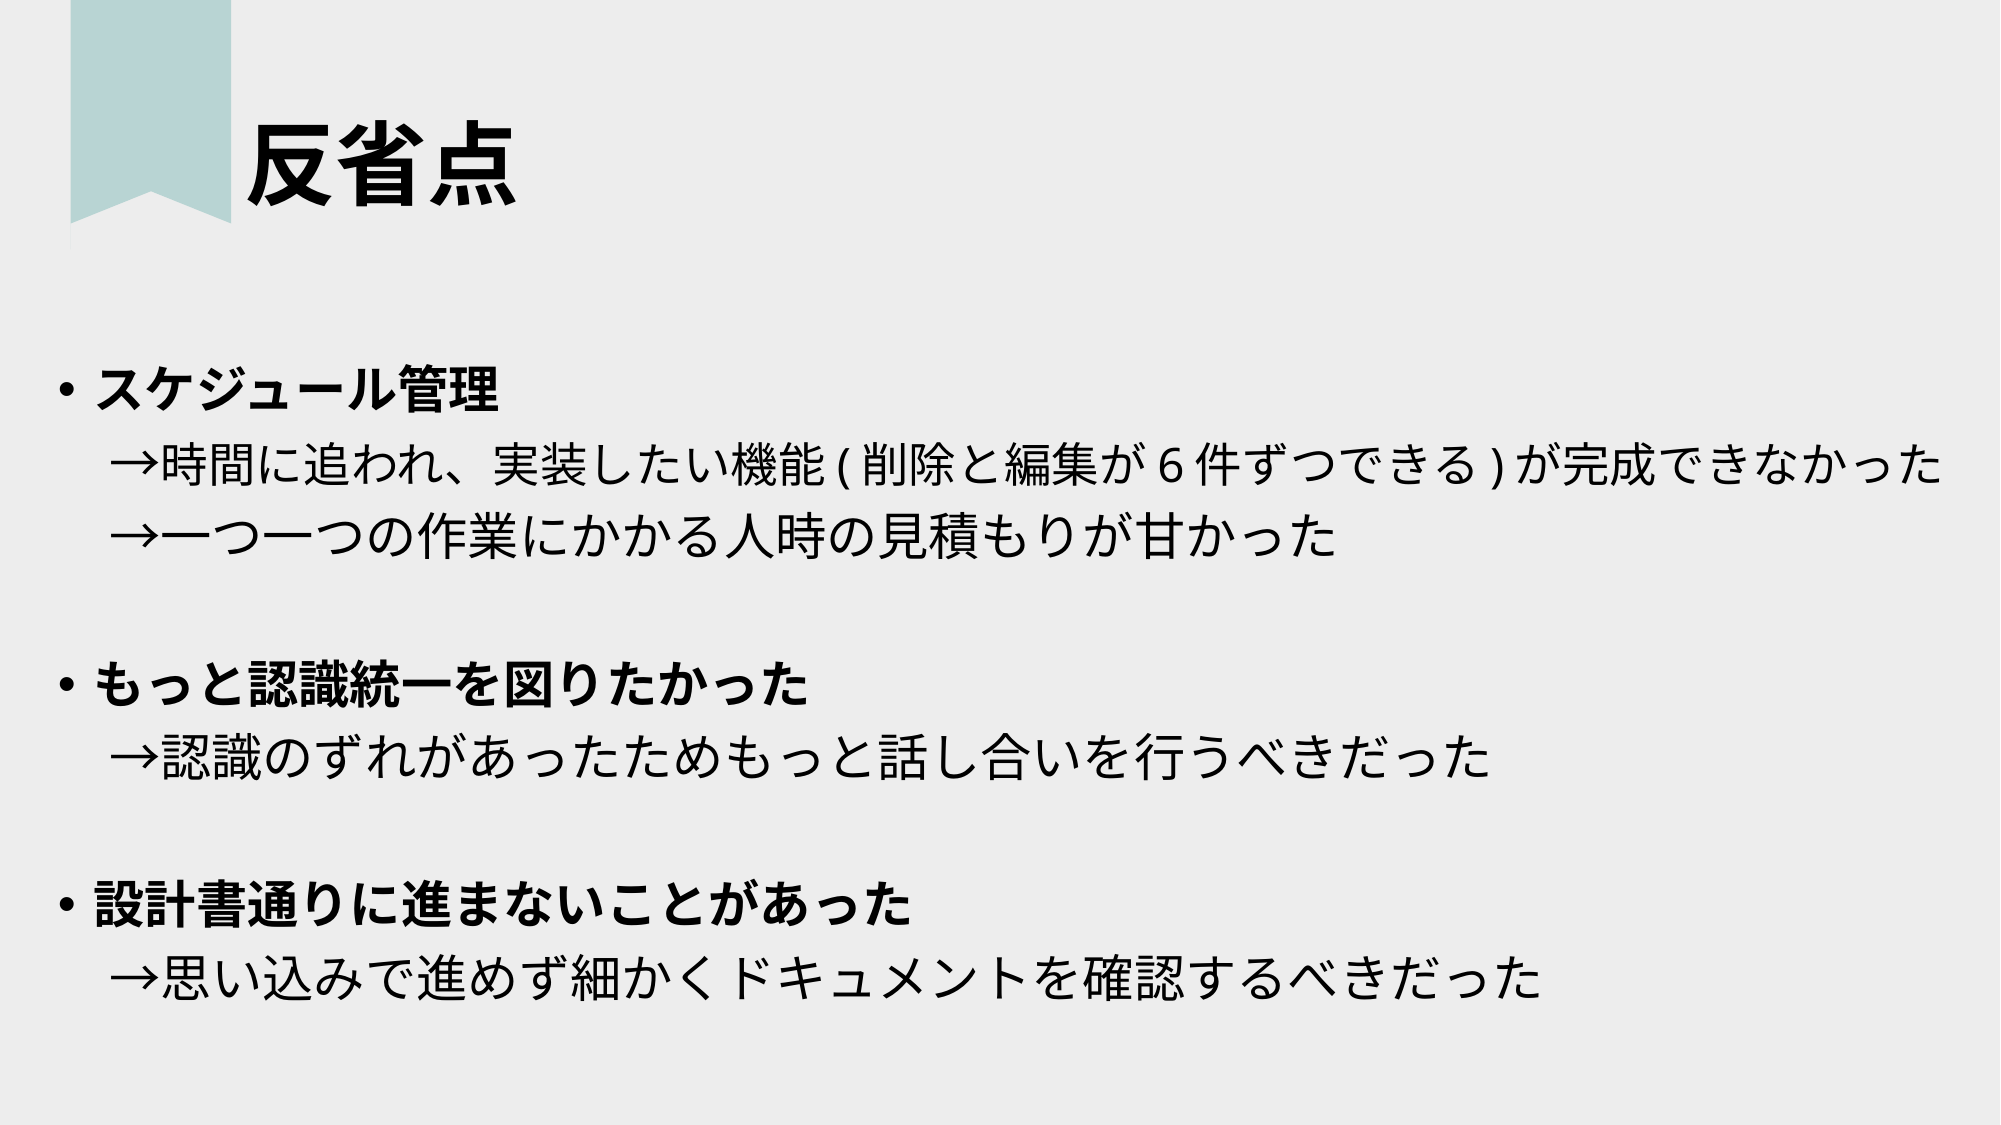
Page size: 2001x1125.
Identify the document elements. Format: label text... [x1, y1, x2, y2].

text_box [70, 0, 232, 250]
list スケジュール管理 →時間に追われ、実装したい機能(削除と編集が6件ずつできる)が完成できなかった →一つ一つの作業にかかる人時の見積もりが甘かった もっと認識統一を図りたかった →認識のずれがあったためもっと話し合いを行うべきだった 設計書通りに進まないことがあった →思い込みで進めず細かくドキュメントを確認するべきだった [42, 277, 2000, 1020]
title 反省点 [137, 59, 1863, 277]
